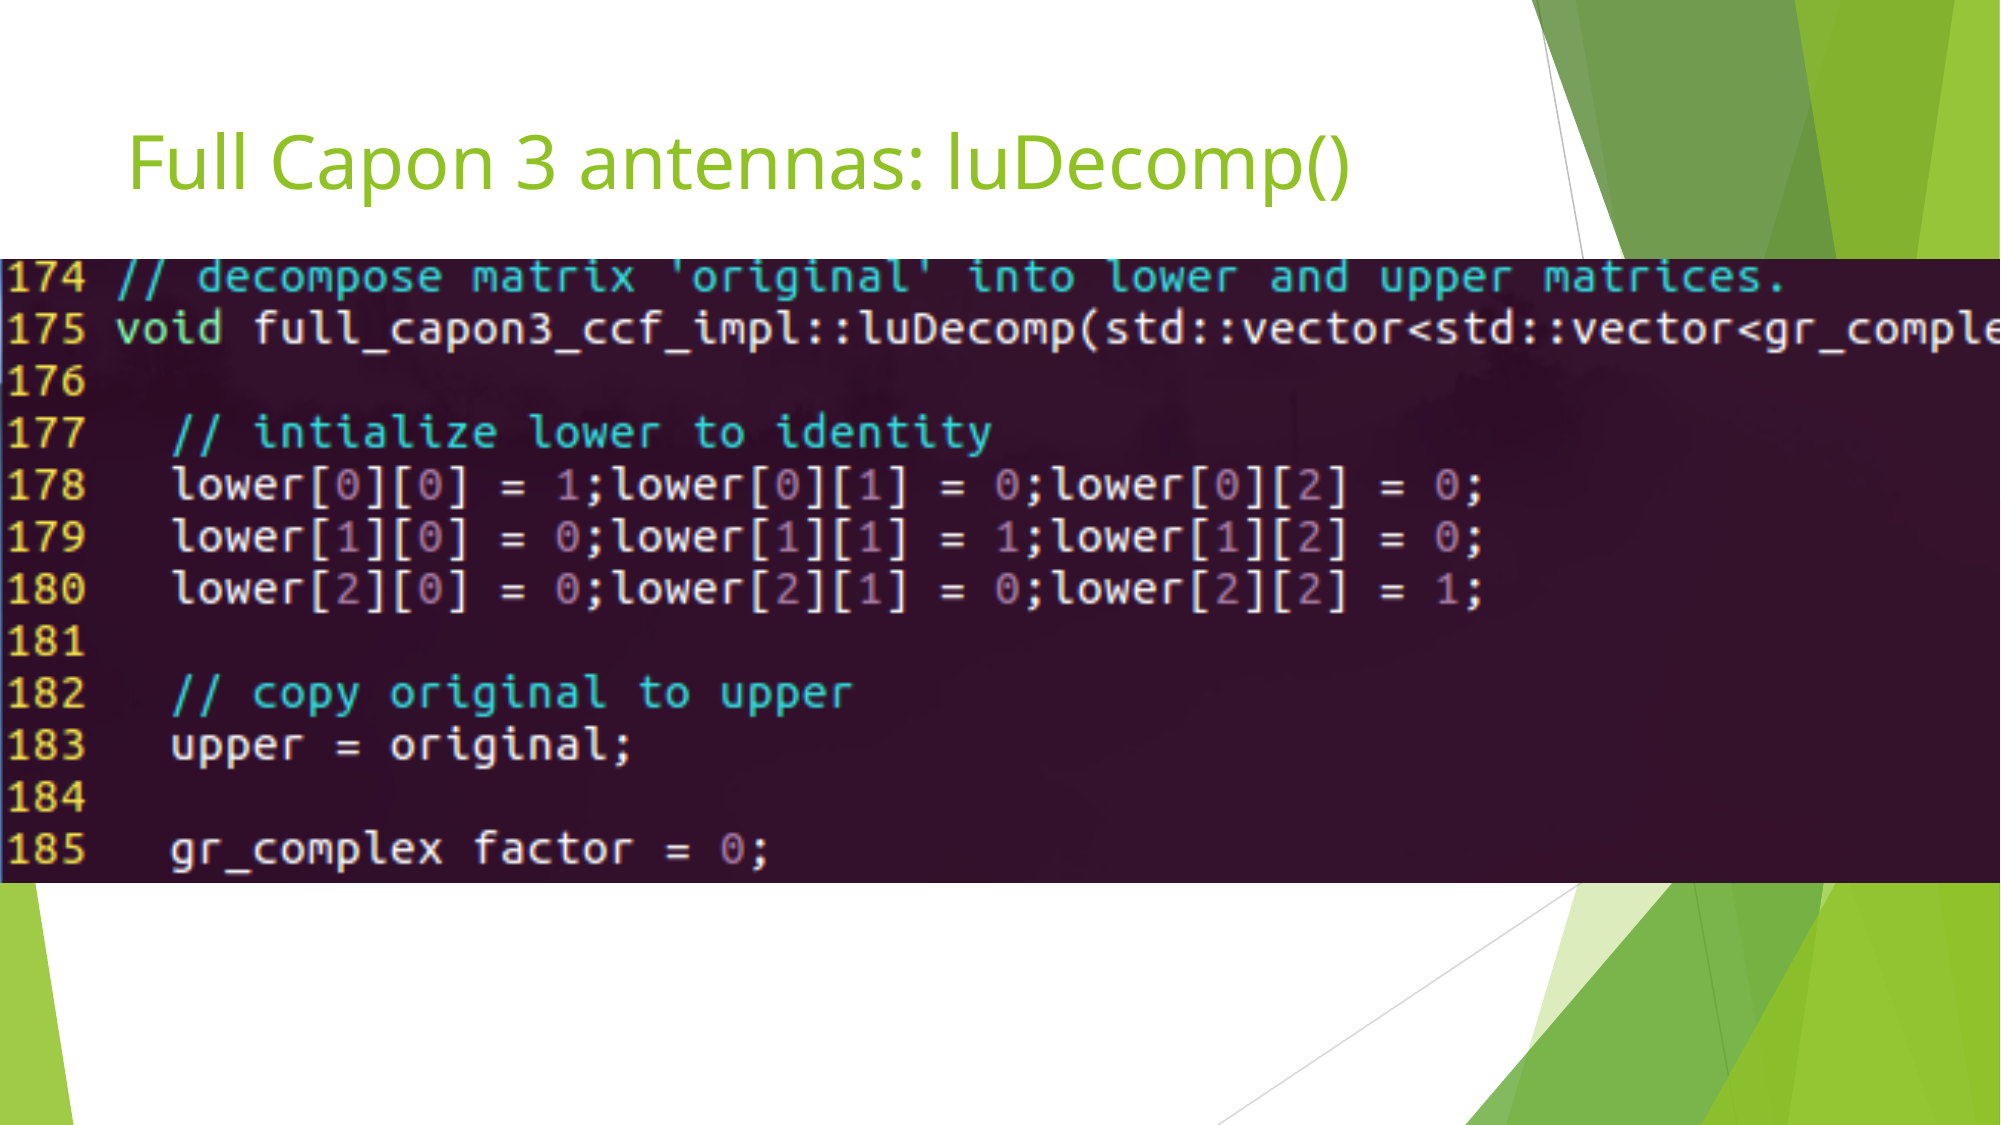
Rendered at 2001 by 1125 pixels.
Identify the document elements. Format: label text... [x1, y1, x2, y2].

title Full Capon 3 antennas: luDecomp() [111, 99, 1522, 258]
picture [0, 258, 2000, 883]
